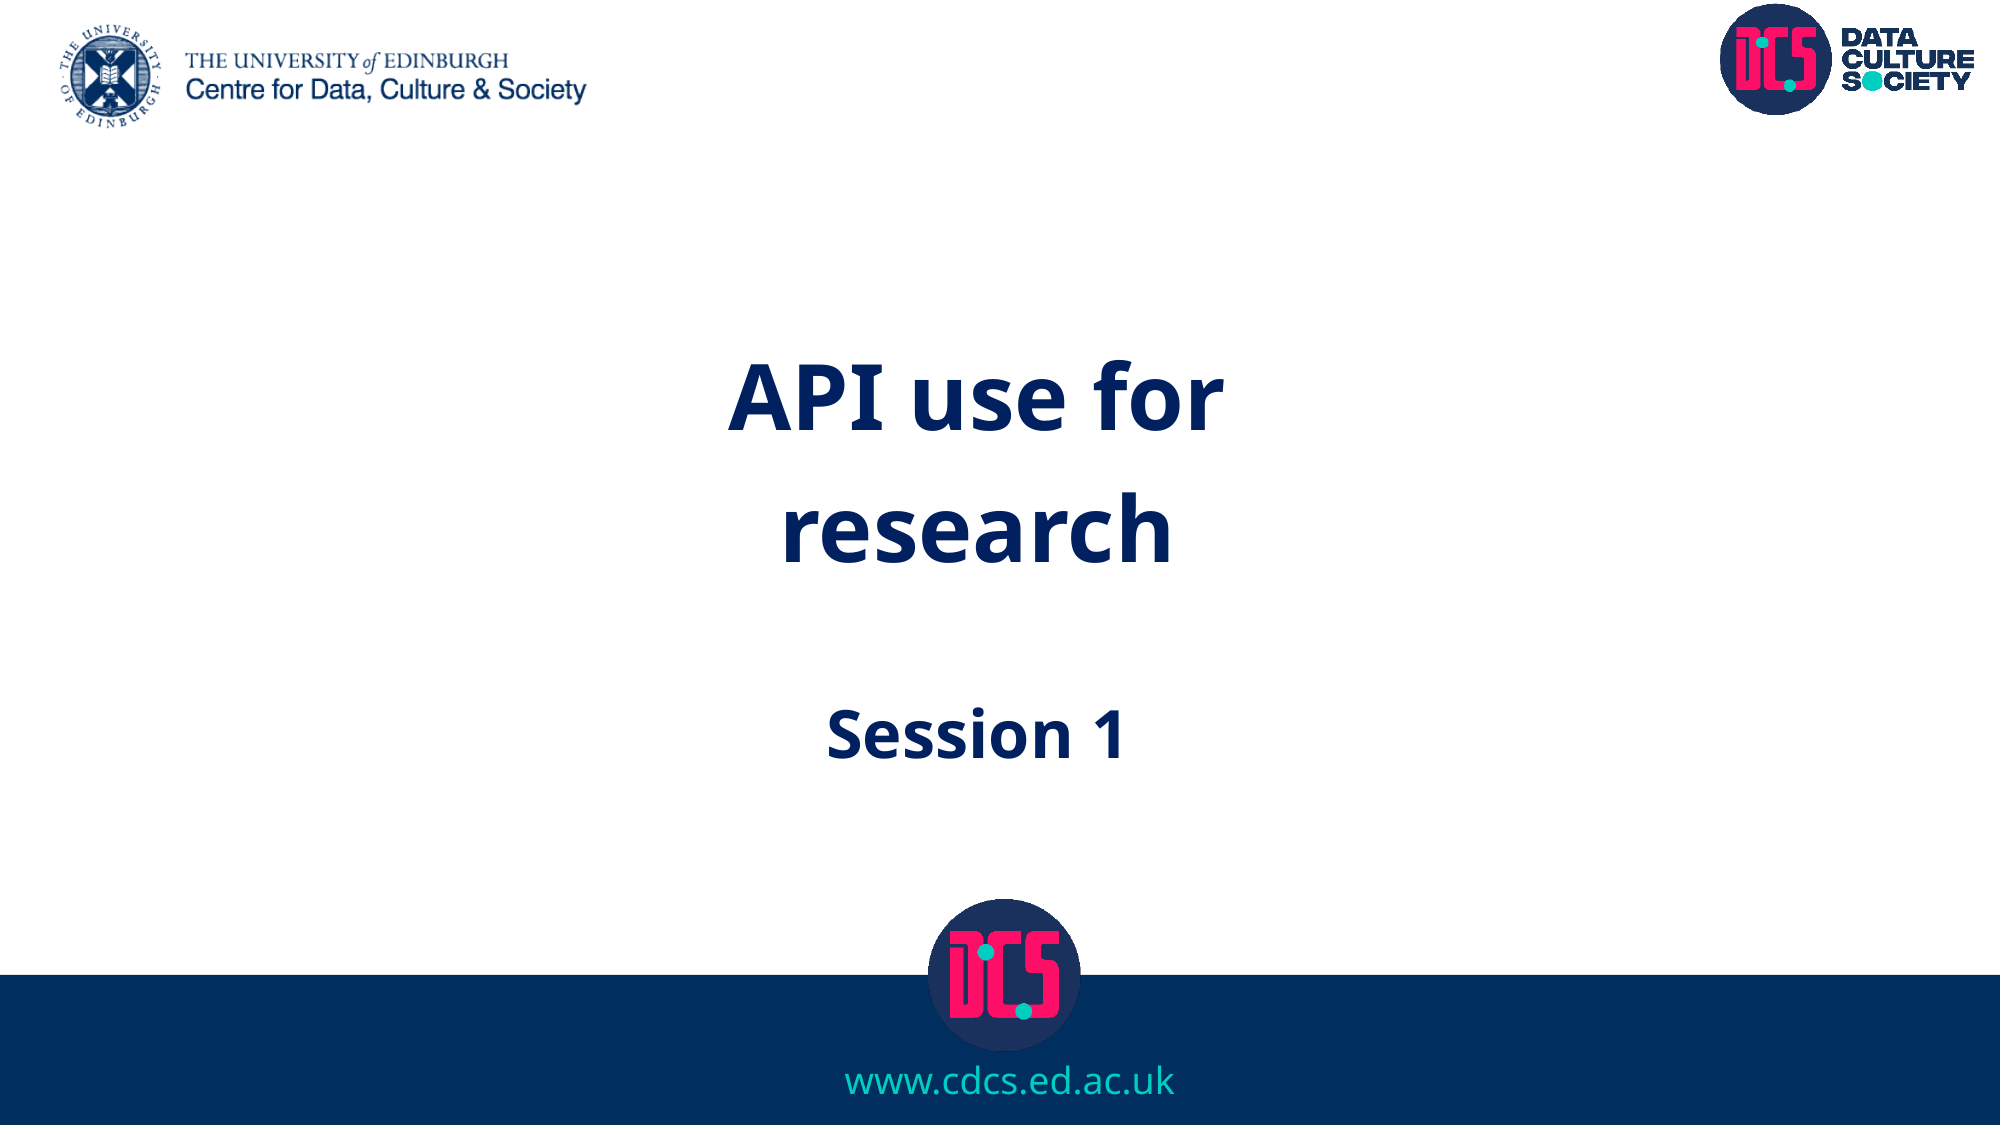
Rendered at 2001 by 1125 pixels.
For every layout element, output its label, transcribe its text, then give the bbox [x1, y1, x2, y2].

text_box www.cdcs.ed.ac.uk [829, 1049, 1194, 1110]
picture [58, 24, 587, 129]
picture [1704, 0, 2000, 224]
picture [914, 885, 1094, 1065]
text_box API use for research Session 1 [586, 309, 1369, 780]
text_box [0, 974, 2000, 1125]
